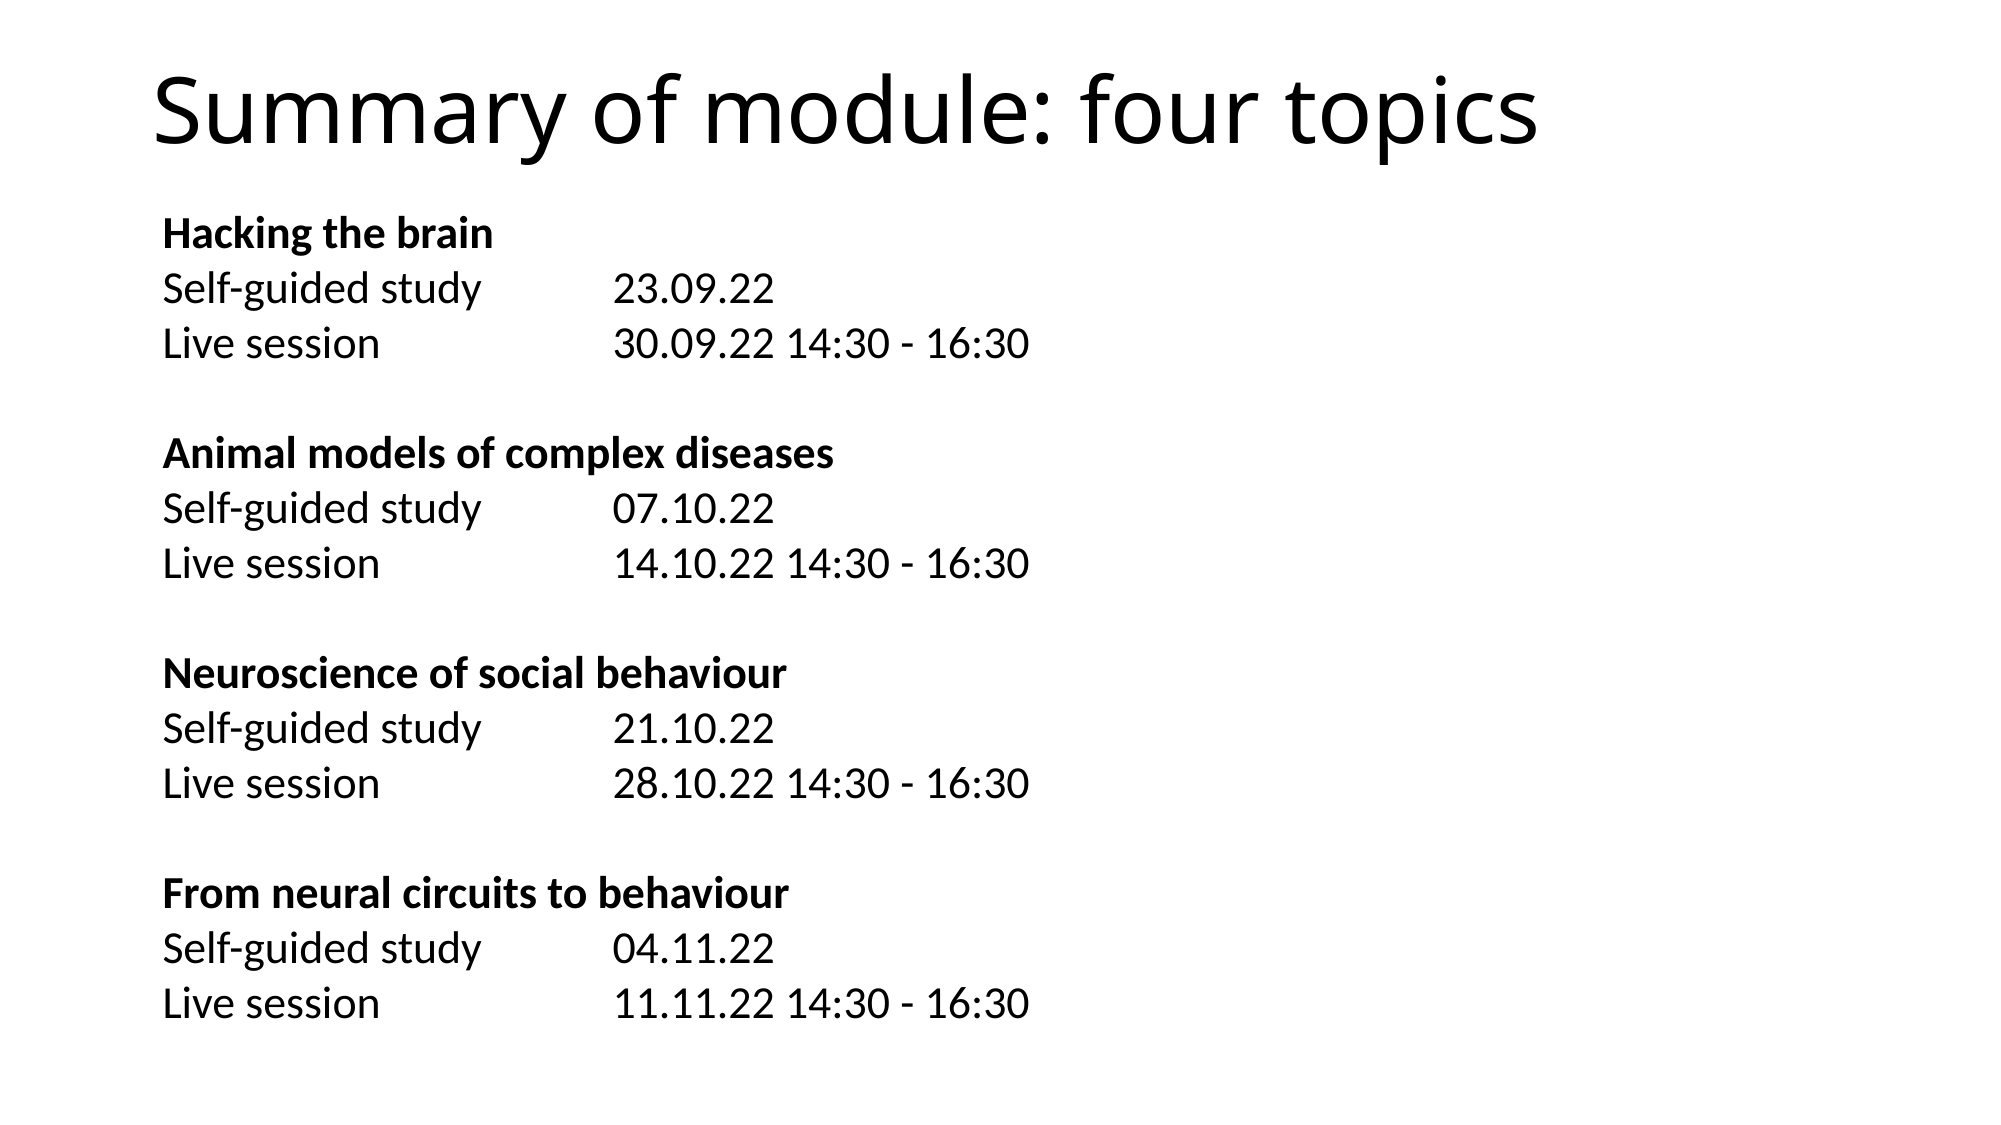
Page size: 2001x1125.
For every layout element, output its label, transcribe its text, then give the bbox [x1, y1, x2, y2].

title Summary of module: four topics [137, 5, 1863, 223]
text_box Hacking the brain Self-guided study 23.09.22 Live session 30.09.22 14:30 - 16:30 Animal models of complex diseases Self-guided study 07.10.22 Live session 14.10.22 14:30 - 16:30 Neuroscience of social behaviour Self-guided study 21.10.22 Live session 28.10.22 14:30 - 16:30 From neural circuits to behaviour Self-guided study 04.11.22 Live session 11.11.22 14:30 - 16:30 [147, 195, 1046, 1035]
